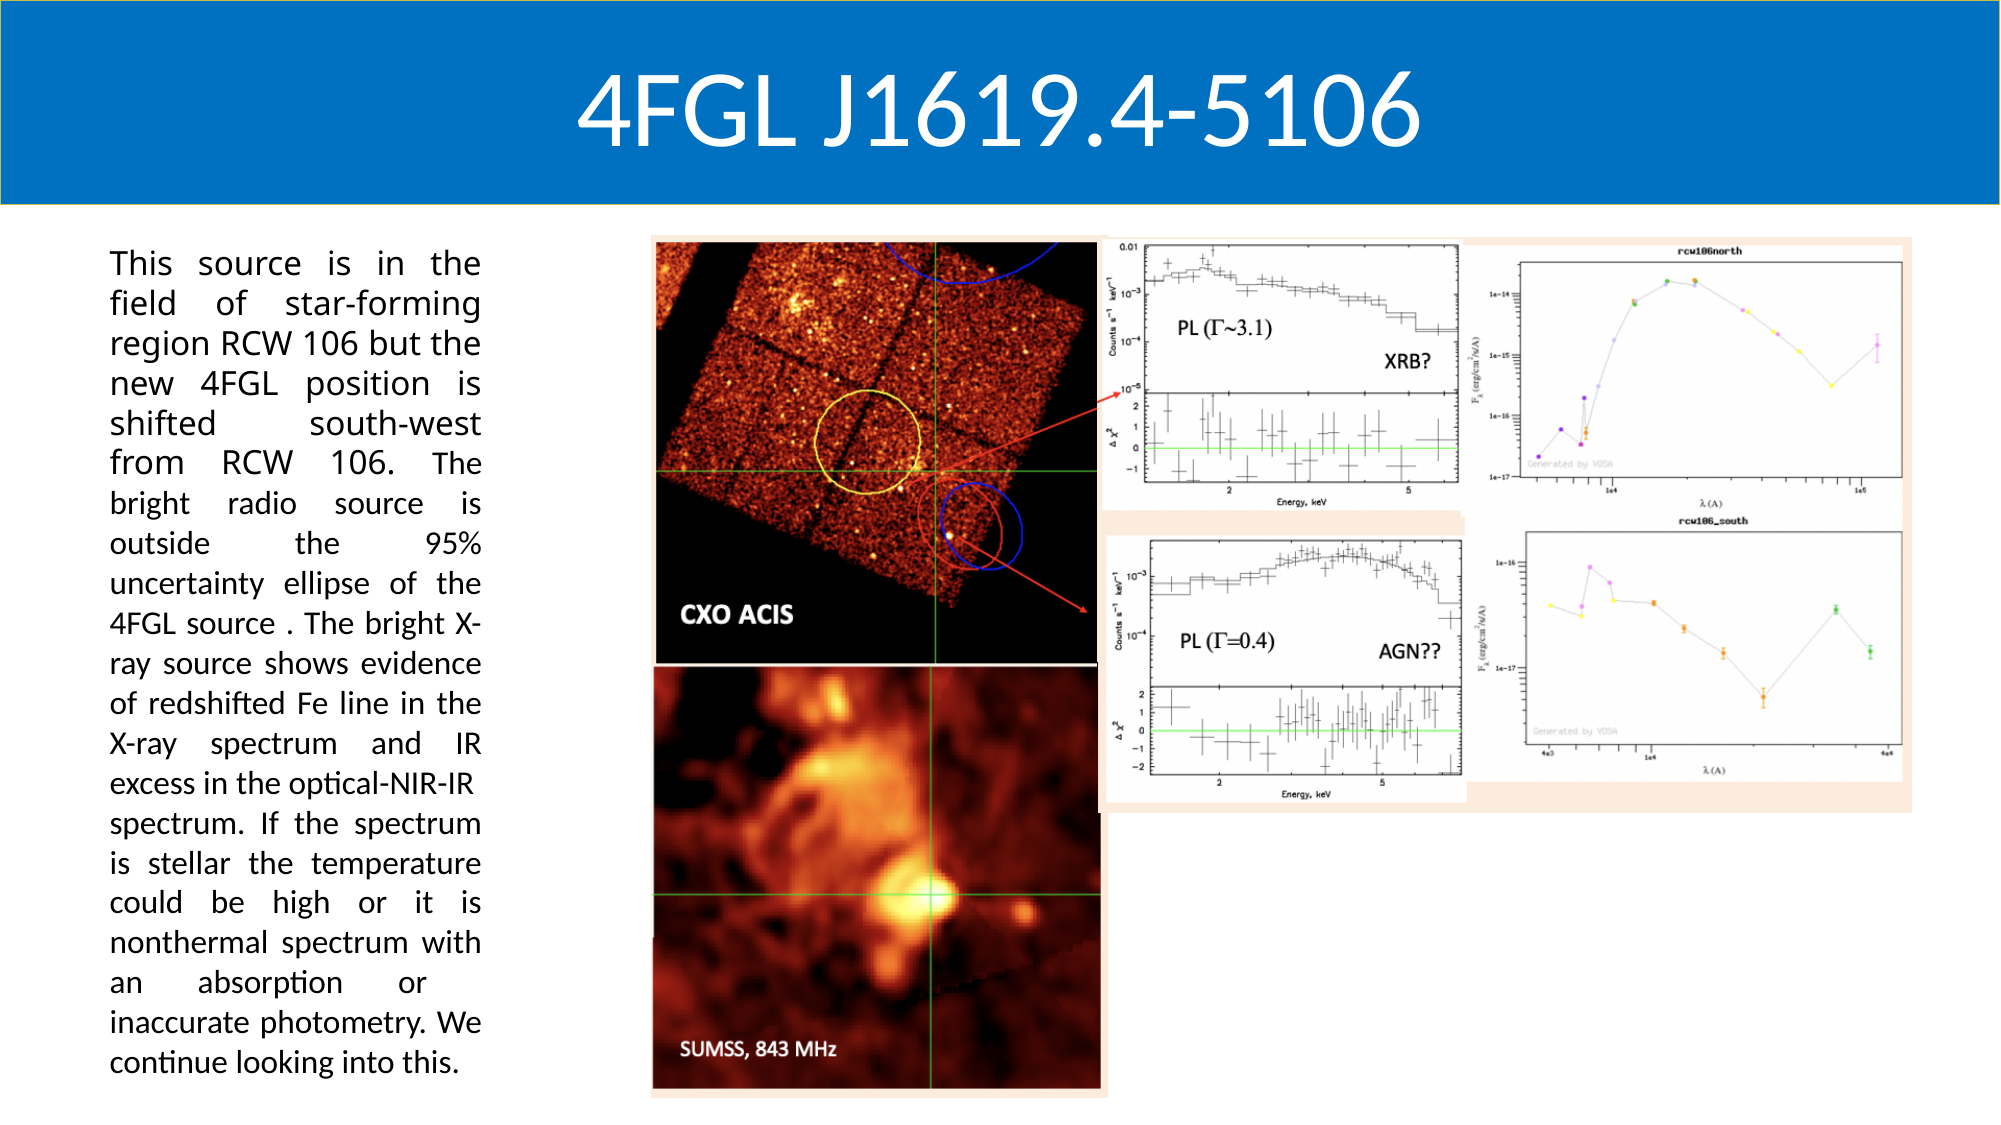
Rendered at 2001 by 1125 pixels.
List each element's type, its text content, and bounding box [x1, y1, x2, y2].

picture [650, 235, 1912, 1098]
text_box 4FGL J1619.4-5106 [0, 0, 2000, 205]
text_box This source is in the field of star-forming region RCW 106 but the new 4FGL position is shifted south-west from RCW 106. The bright radio source is outside the 95% uncertainty ellipse of the 4FGL source . The bright X-ray source shows evidence of redshifted Fe line in the X-ray spectrum and IR excess in the optical-NIR-IR spectrum. If the spectrum is stellar the temperature could be high or it is nonthermal spectrum with an absorption or inaccurate photometry. We continue looking into this. [37, 205, 555, 1125]
